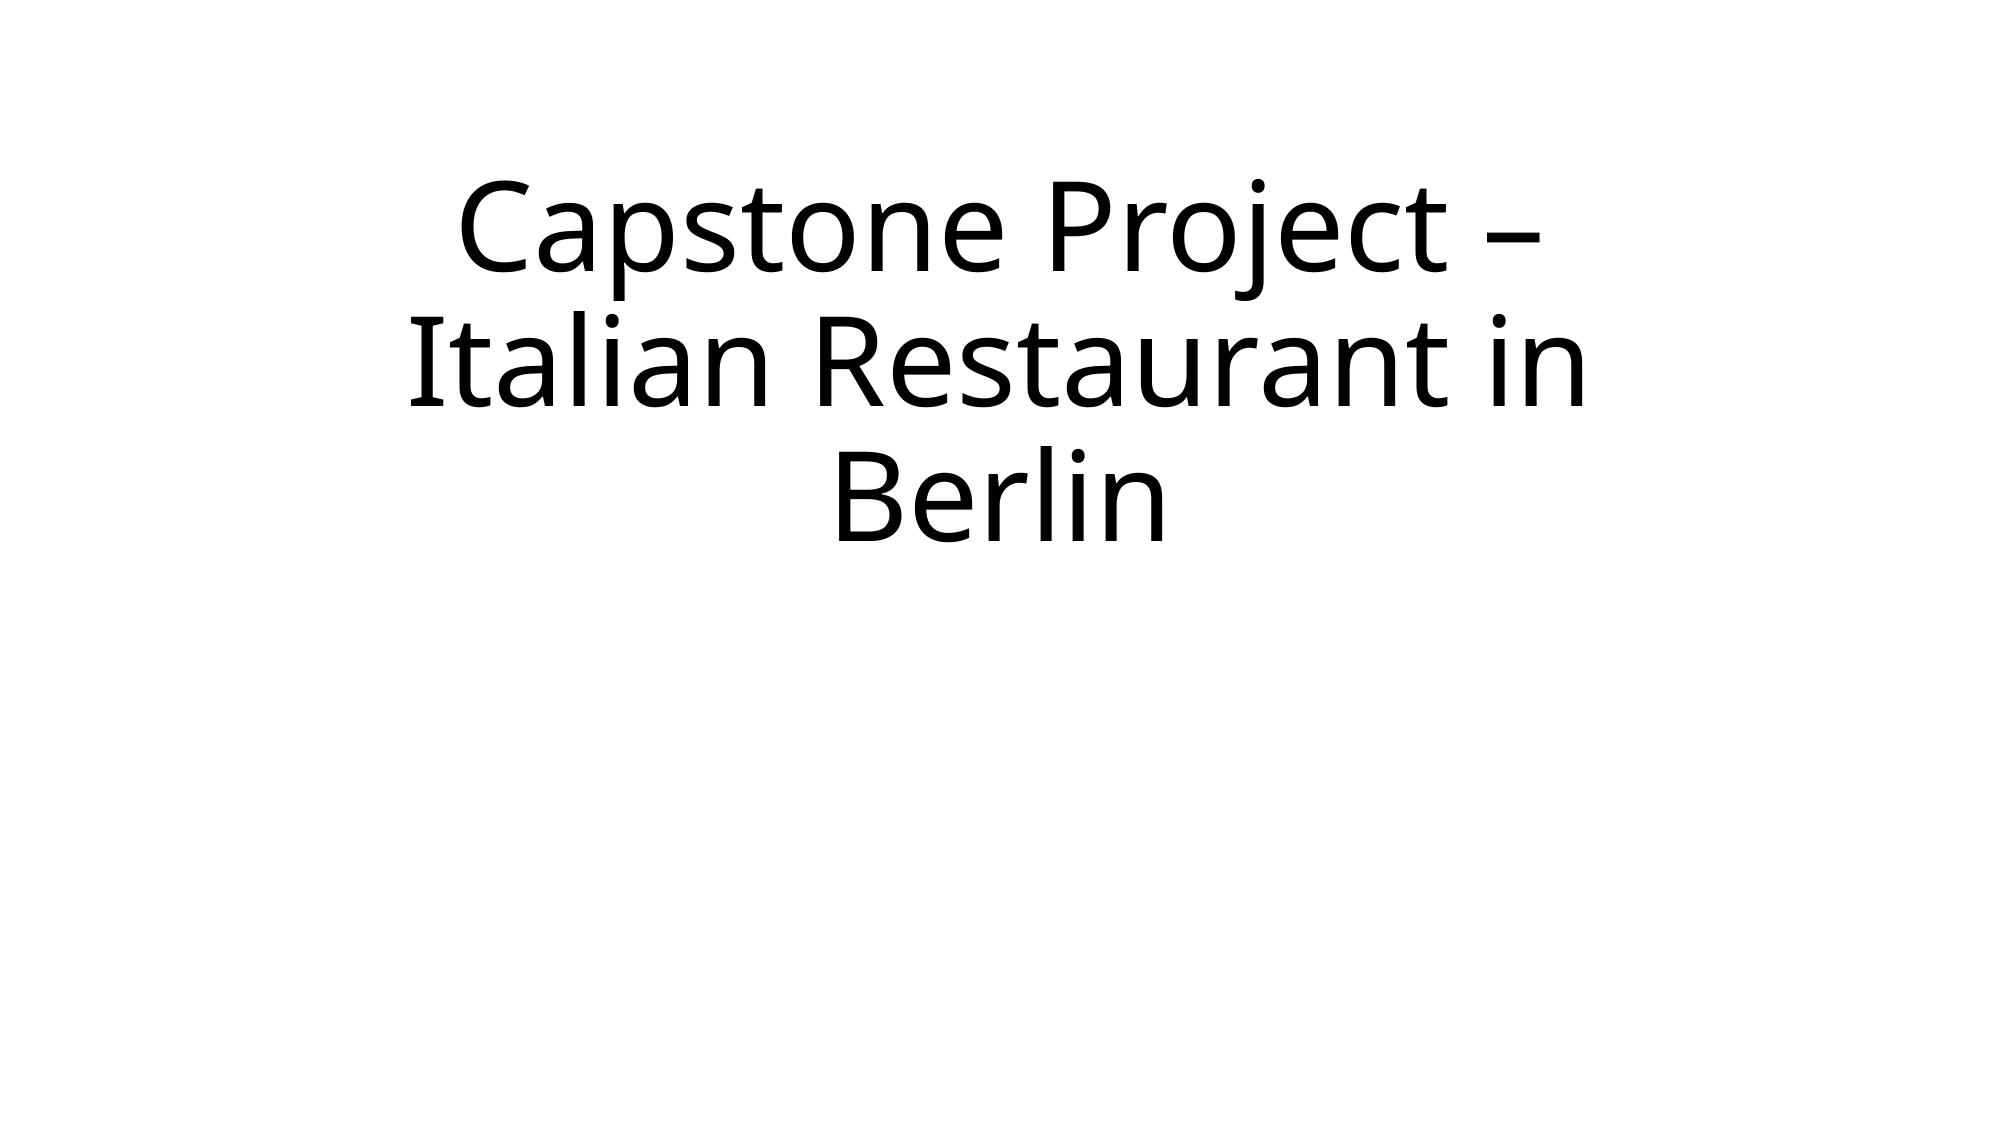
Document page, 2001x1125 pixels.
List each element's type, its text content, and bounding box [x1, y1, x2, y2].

title Capstone Project – Italian Restaurant in Berlin [249, 184, 1750, 576]
